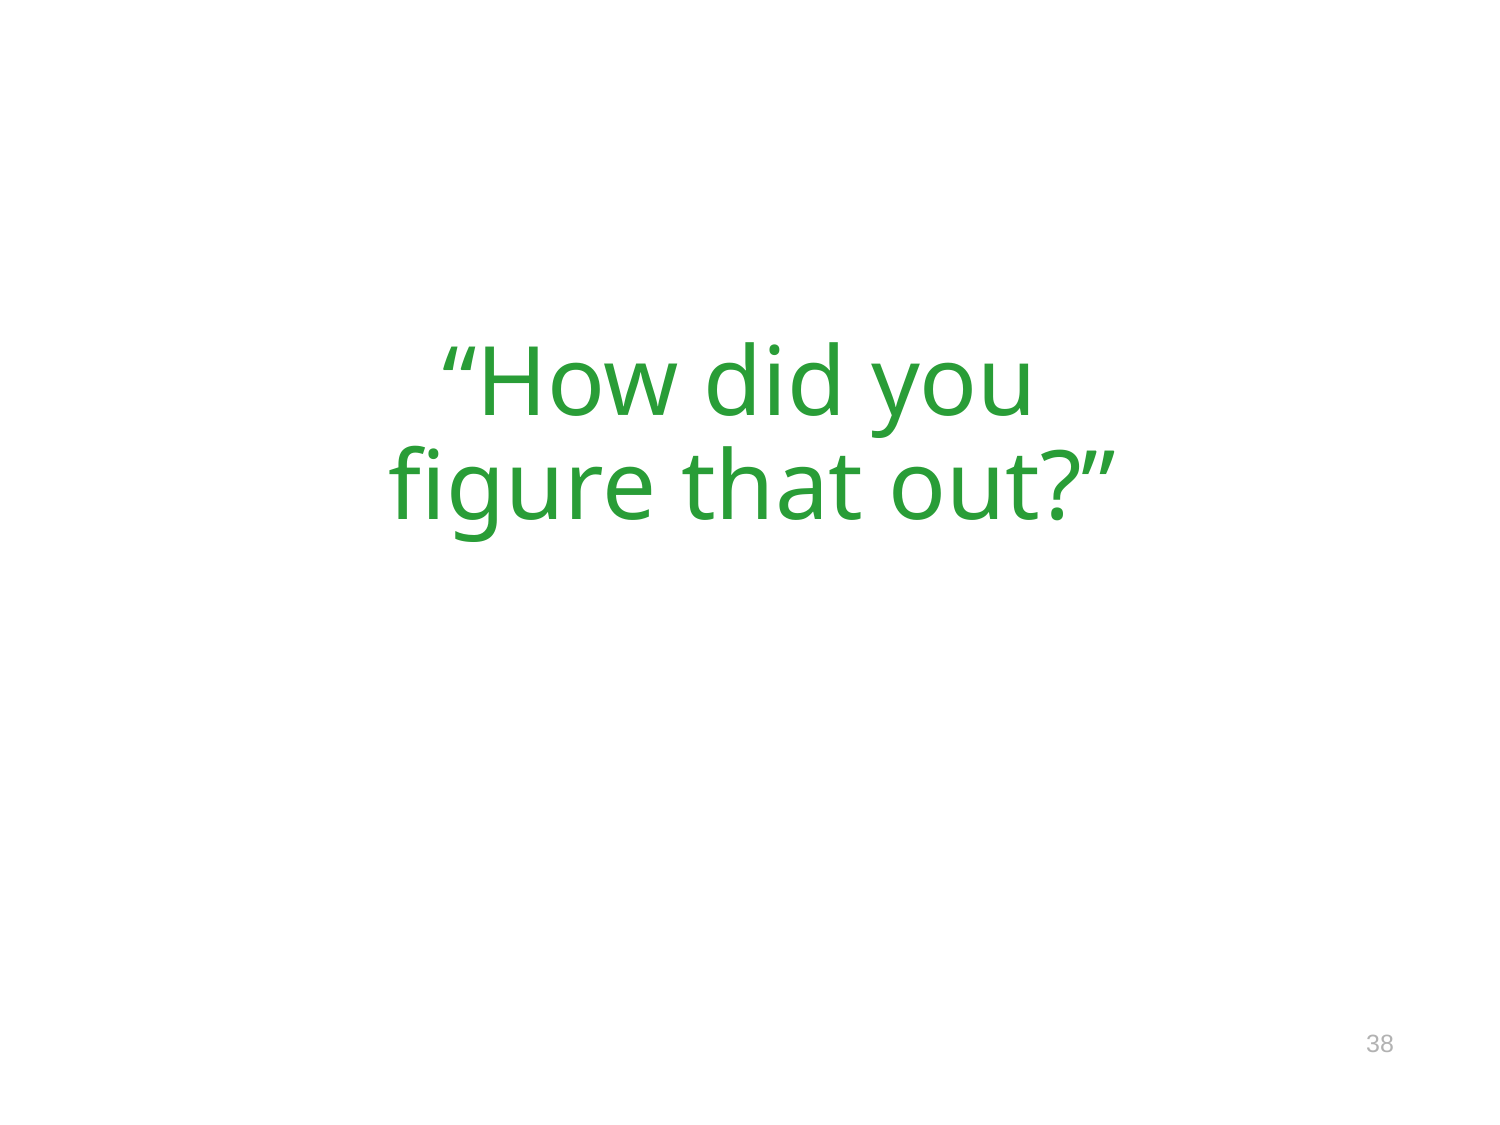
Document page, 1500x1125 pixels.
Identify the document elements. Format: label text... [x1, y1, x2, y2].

footer 38 [934, 1012, 1410, 1073]
title “How did you figure that out?” [152, 238, 1352, 631]
